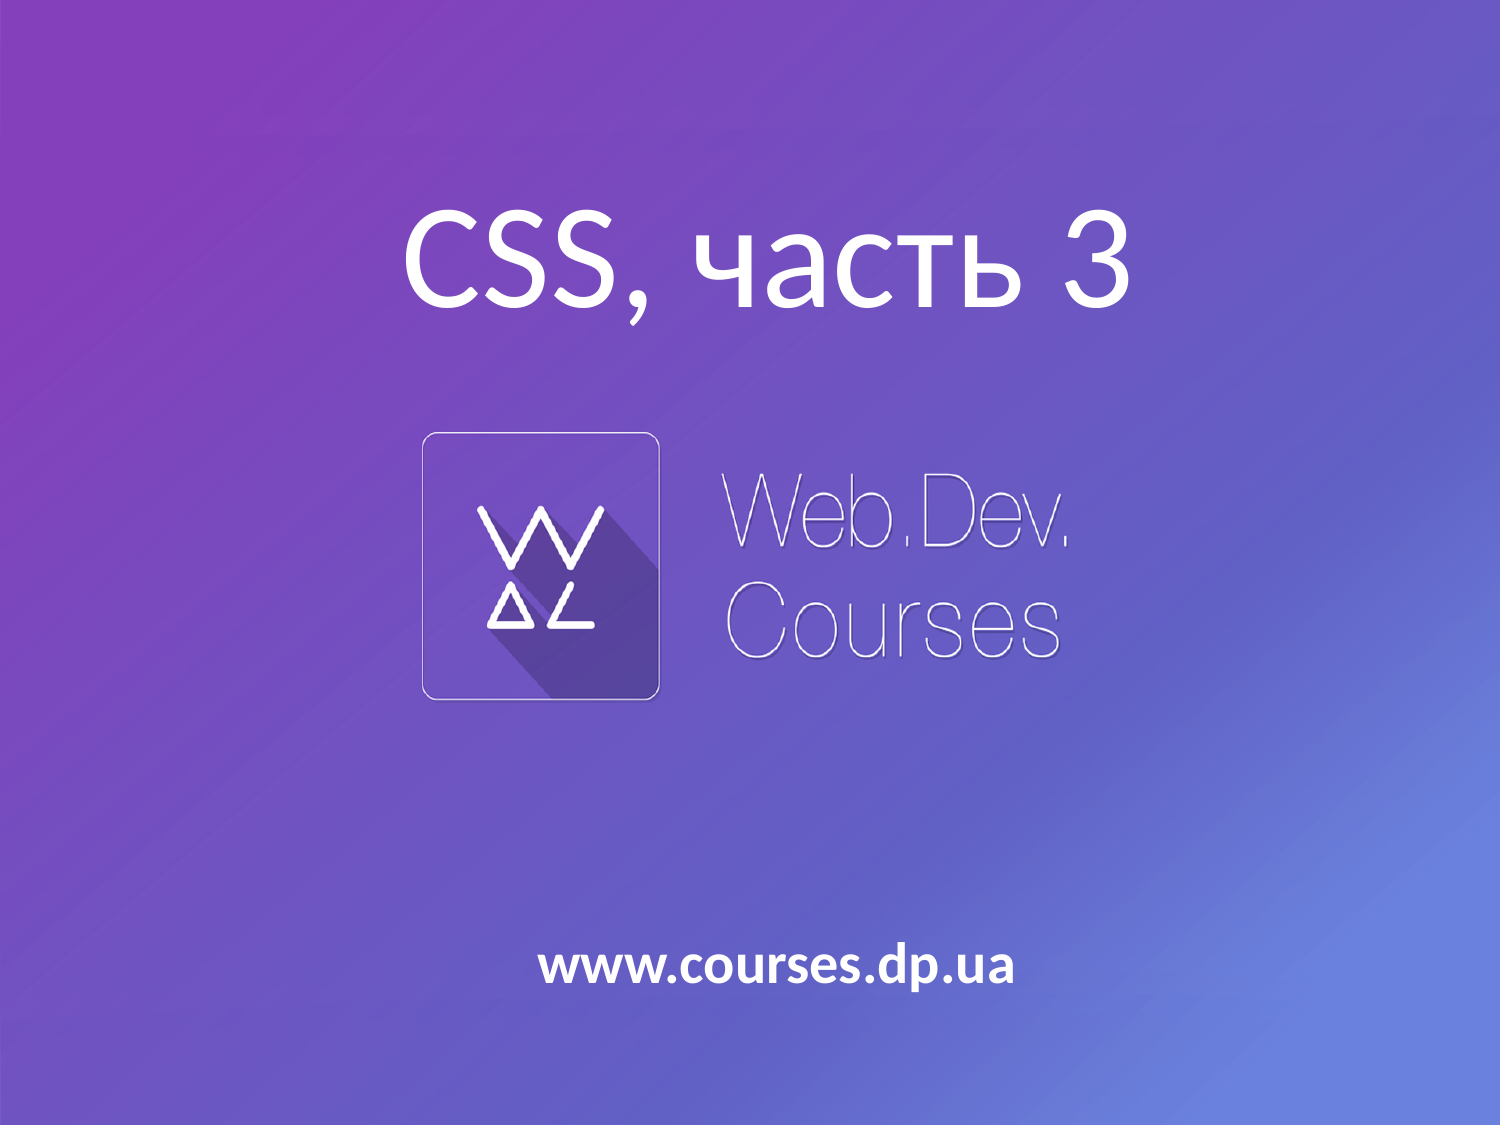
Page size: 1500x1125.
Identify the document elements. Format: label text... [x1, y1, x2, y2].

text_box www.courses.dp.ua [522, 917, 1031, 1002]
picture [0, 0, 1500, 1125]
text_box CSS, часть 3 [386, 150, 1151, 345]
